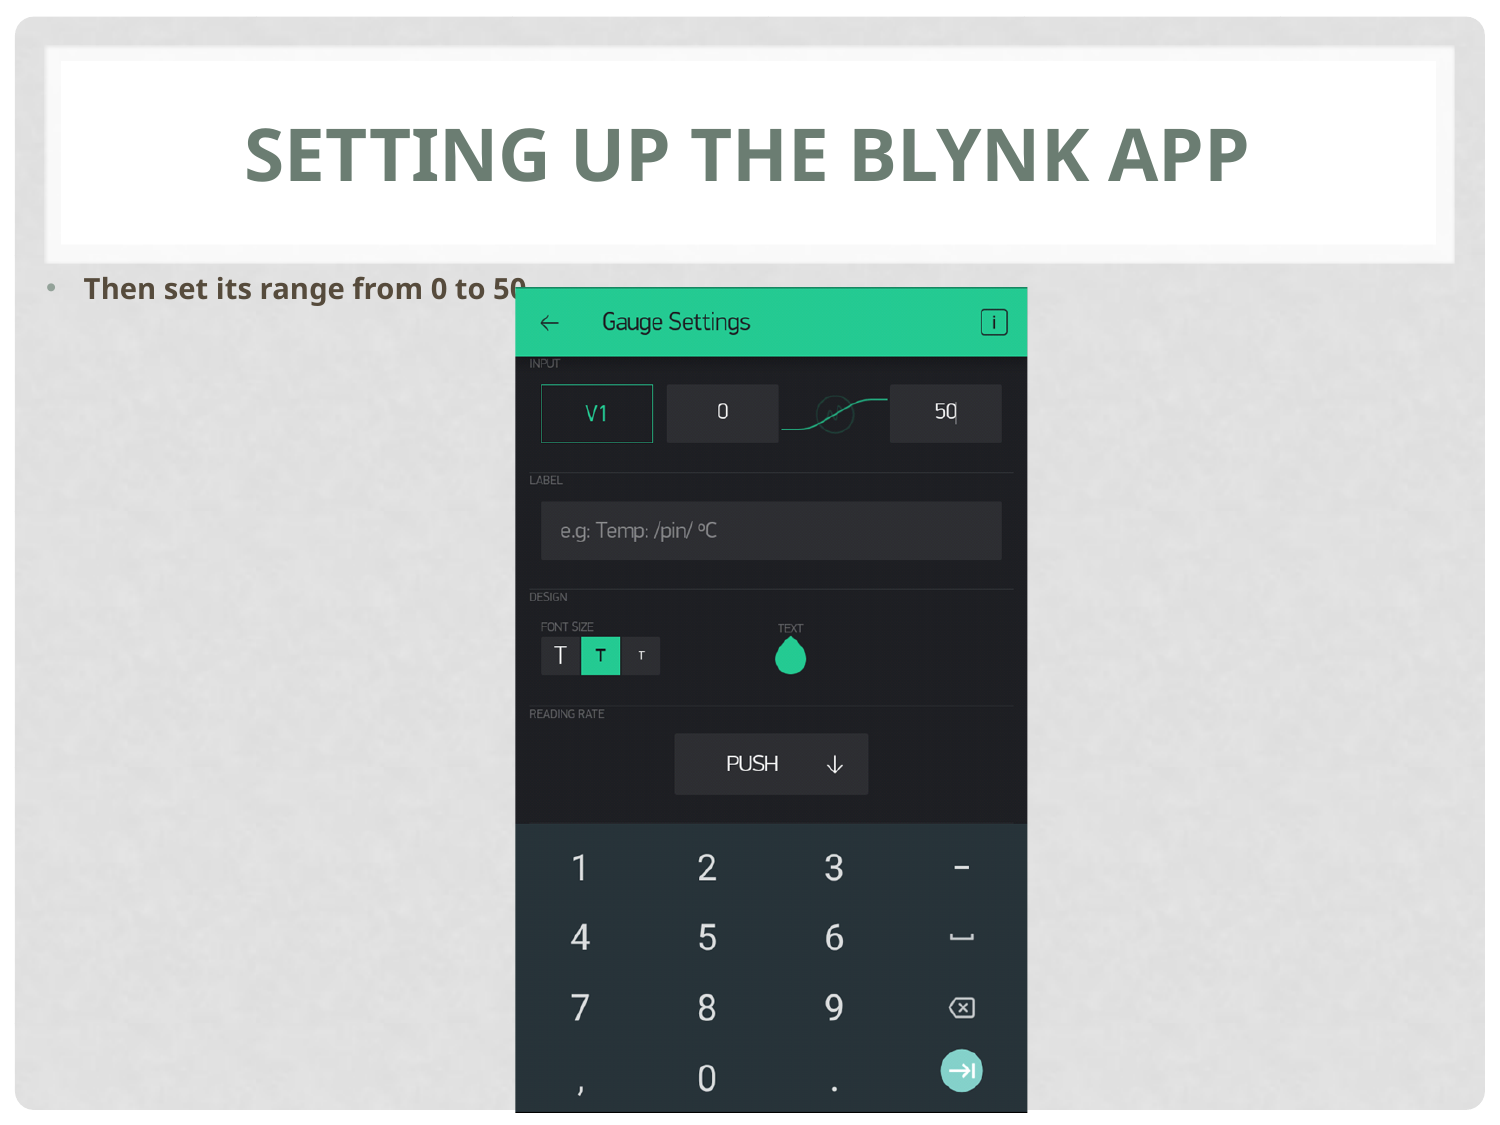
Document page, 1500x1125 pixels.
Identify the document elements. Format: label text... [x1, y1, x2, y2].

title Setting Up the Blynk app [69, 66, 1425, 238]
list Then set its range from 0 to 50. [12, 262, 1488, 1113]
picture [515, 287, 1029, 1113]
